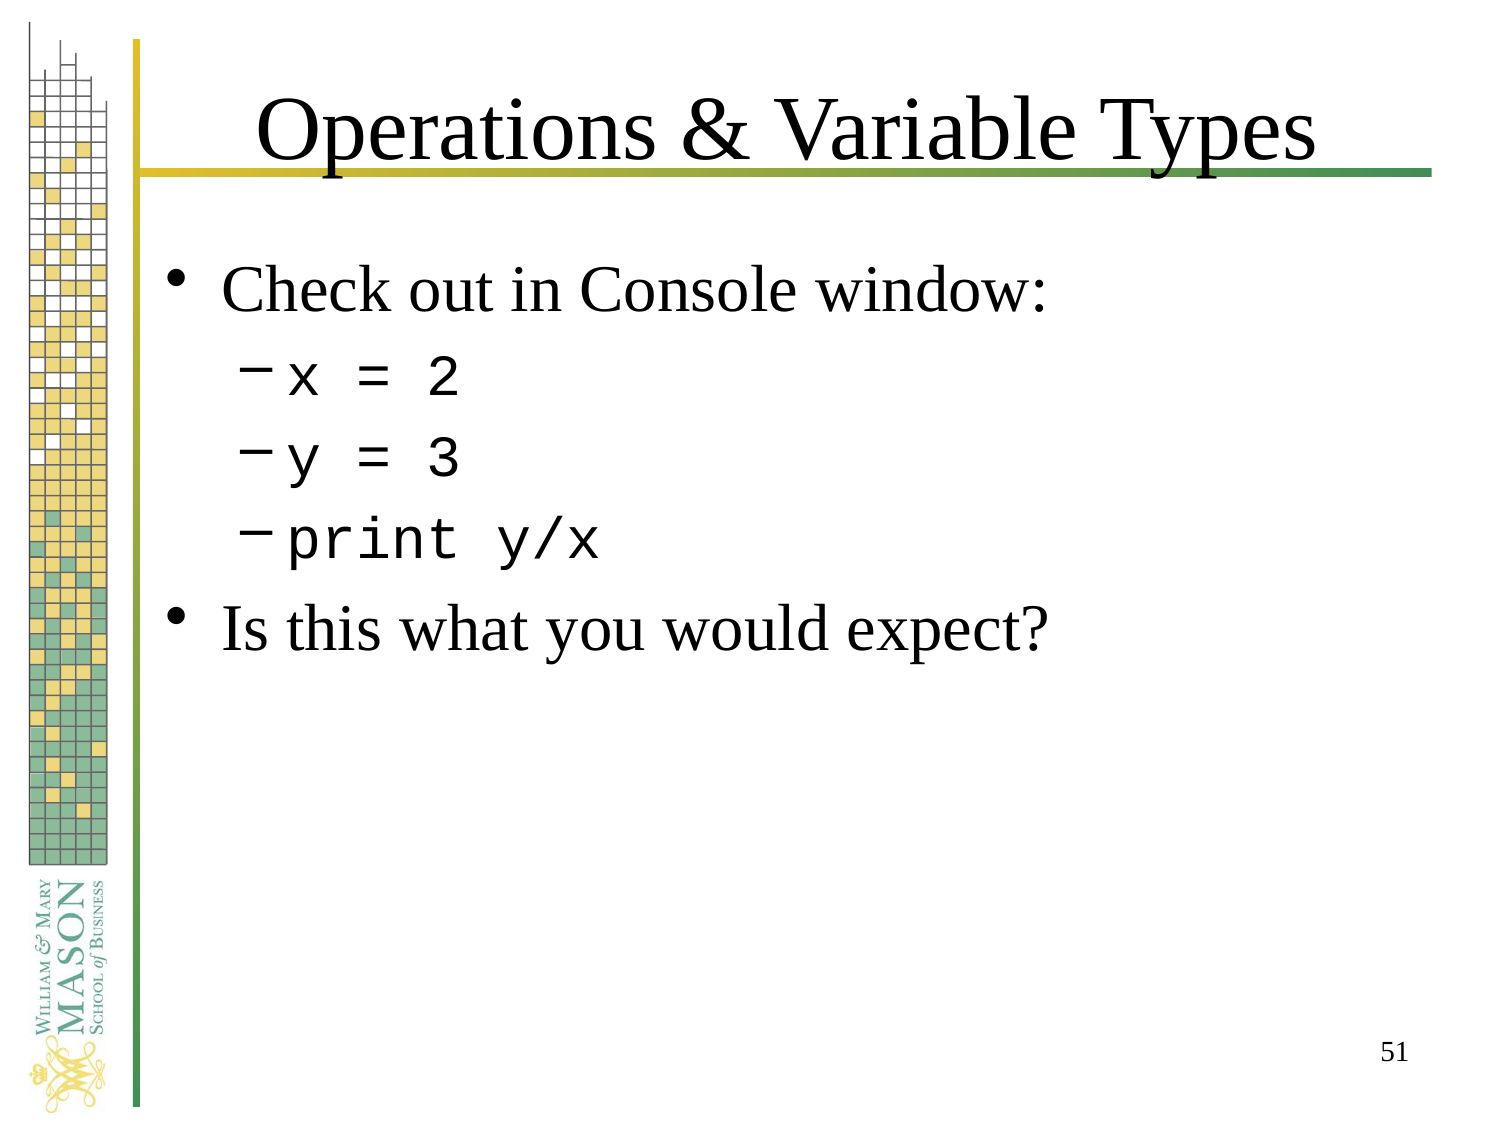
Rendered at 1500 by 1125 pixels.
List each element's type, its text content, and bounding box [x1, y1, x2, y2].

title Naming Variables [29, 879, 107, 1113]
slide_number 51 [1048, 1024, 1426, 1103]
list Check out in Console window: x = 2 y = 3 print y/x Is this what you would expect? [150, 237, 1425, 1005]
title Operations & Variable Types [150, 45, 1425, 200]
